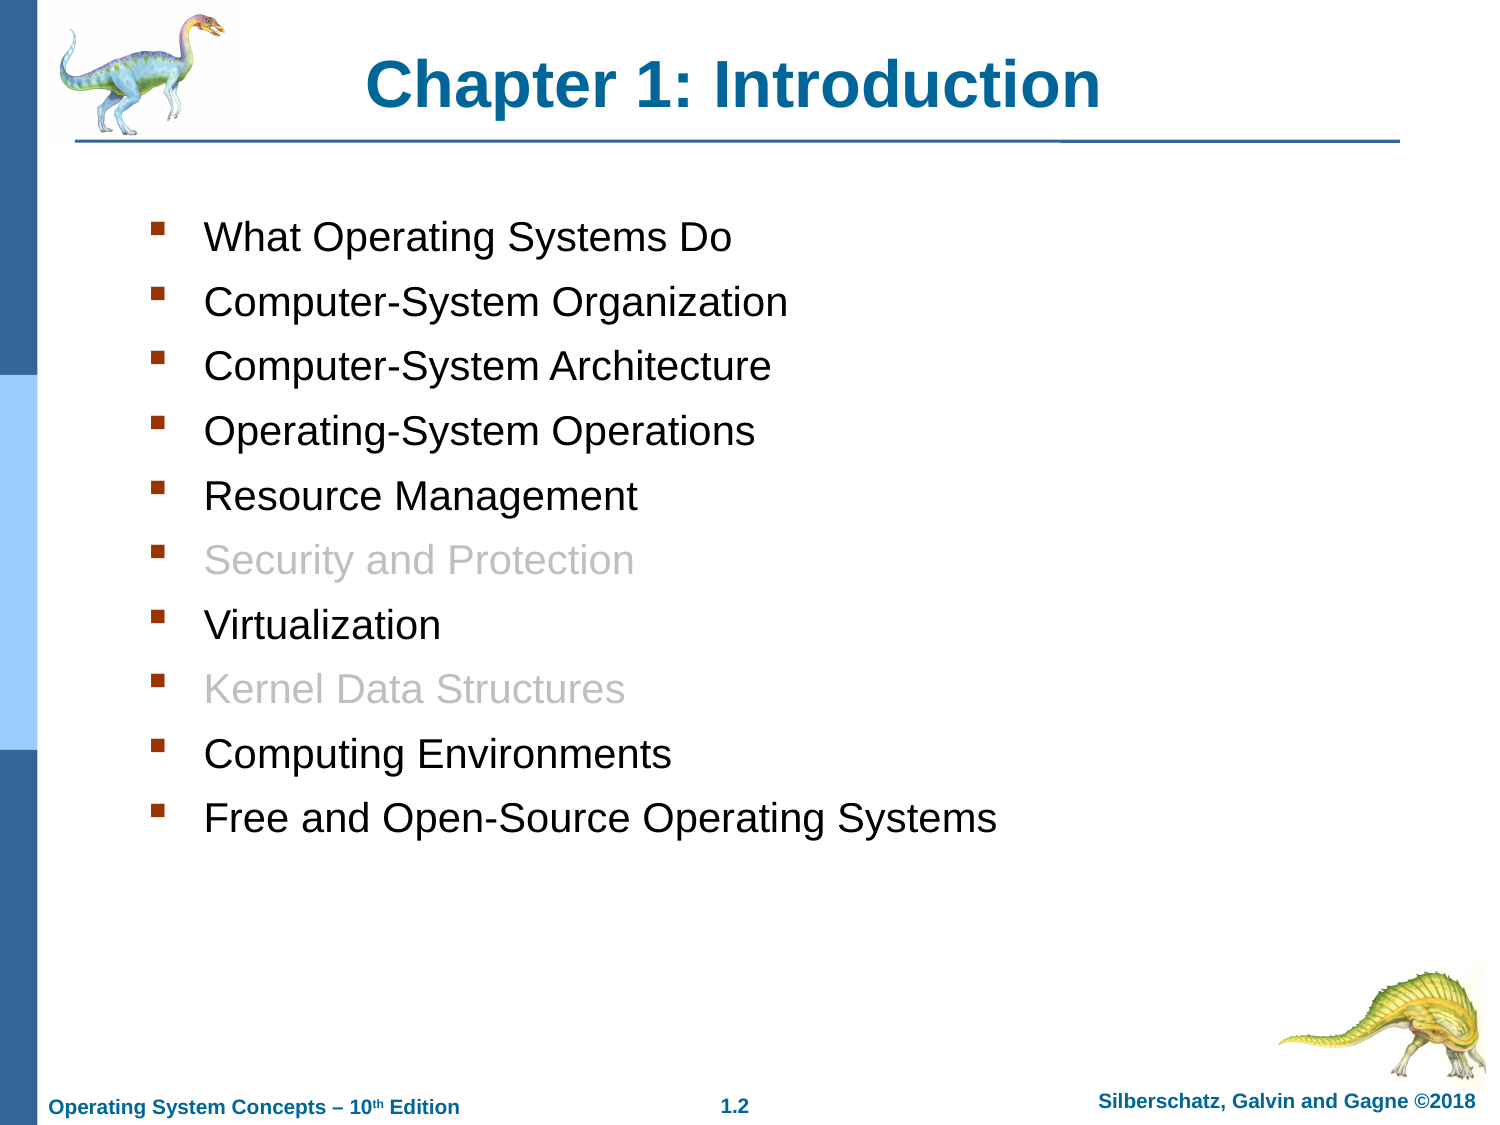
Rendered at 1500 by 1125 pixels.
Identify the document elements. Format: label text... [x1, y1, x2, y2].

title Chapter 1: Introduction [75, 33, 1393, 128]
picture [1275, 959, 1486, 1090]
list What Operating Systems Do Computer-System Organization Computer-System Architecture Operating-System Operations Resource Management Security and Protection Virtualization Kernel Data Structures Computing Environments Free and Open-Source Operating Systems [132, 202, 1483, 946]
picture [46, 0, 243, 149]
